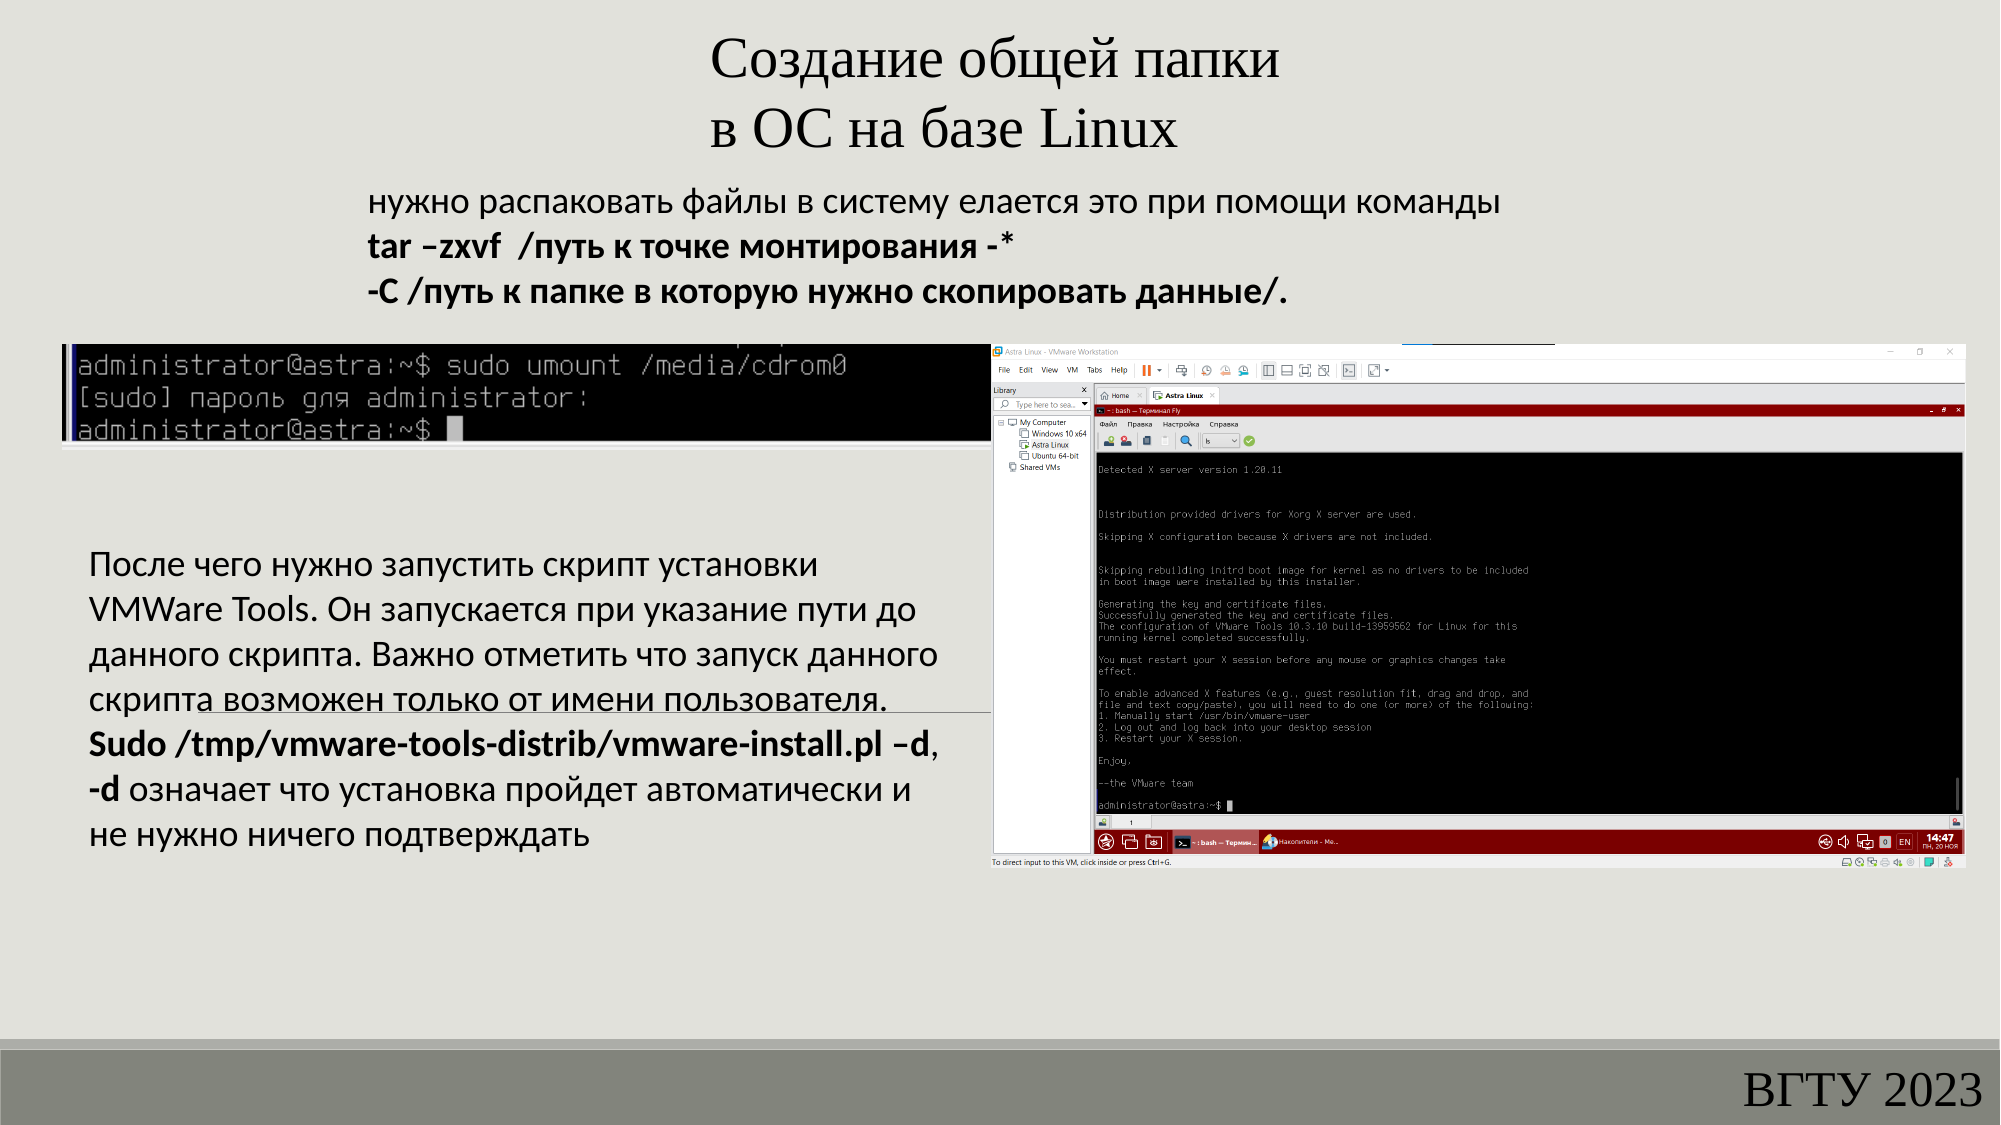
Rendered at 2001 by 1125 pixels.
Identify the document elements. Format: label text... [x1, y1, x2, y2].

text_box ВГТУ 2023 [1728, 1049, 1999, 1124]
text_box Создание общей папки в ОС на базе Linux [696, 12, 1310, 167]
text_box нужно распаковать файлы в систему елается это при помощи команды tar –zxvf /путь к точке монтирования -* -С /путь к папке в которую нужно скопировать данные/. [352, 168, 1526, 319]
text_box После чего нужно запустить скрипт установки VMWare Tools. Он запускается при указание пути до данного скрипта. Важно отметить что запуск данного скрипта возможен только от имени пользователя. Sudo /tmp/vmware-tools-distrib/vmware-install.pl –d, -d означает что установка пройдет автоматически и не нужно ничего подтверждать [74, 531, 967, 862]
picture [62, 344, 1967, 869]
